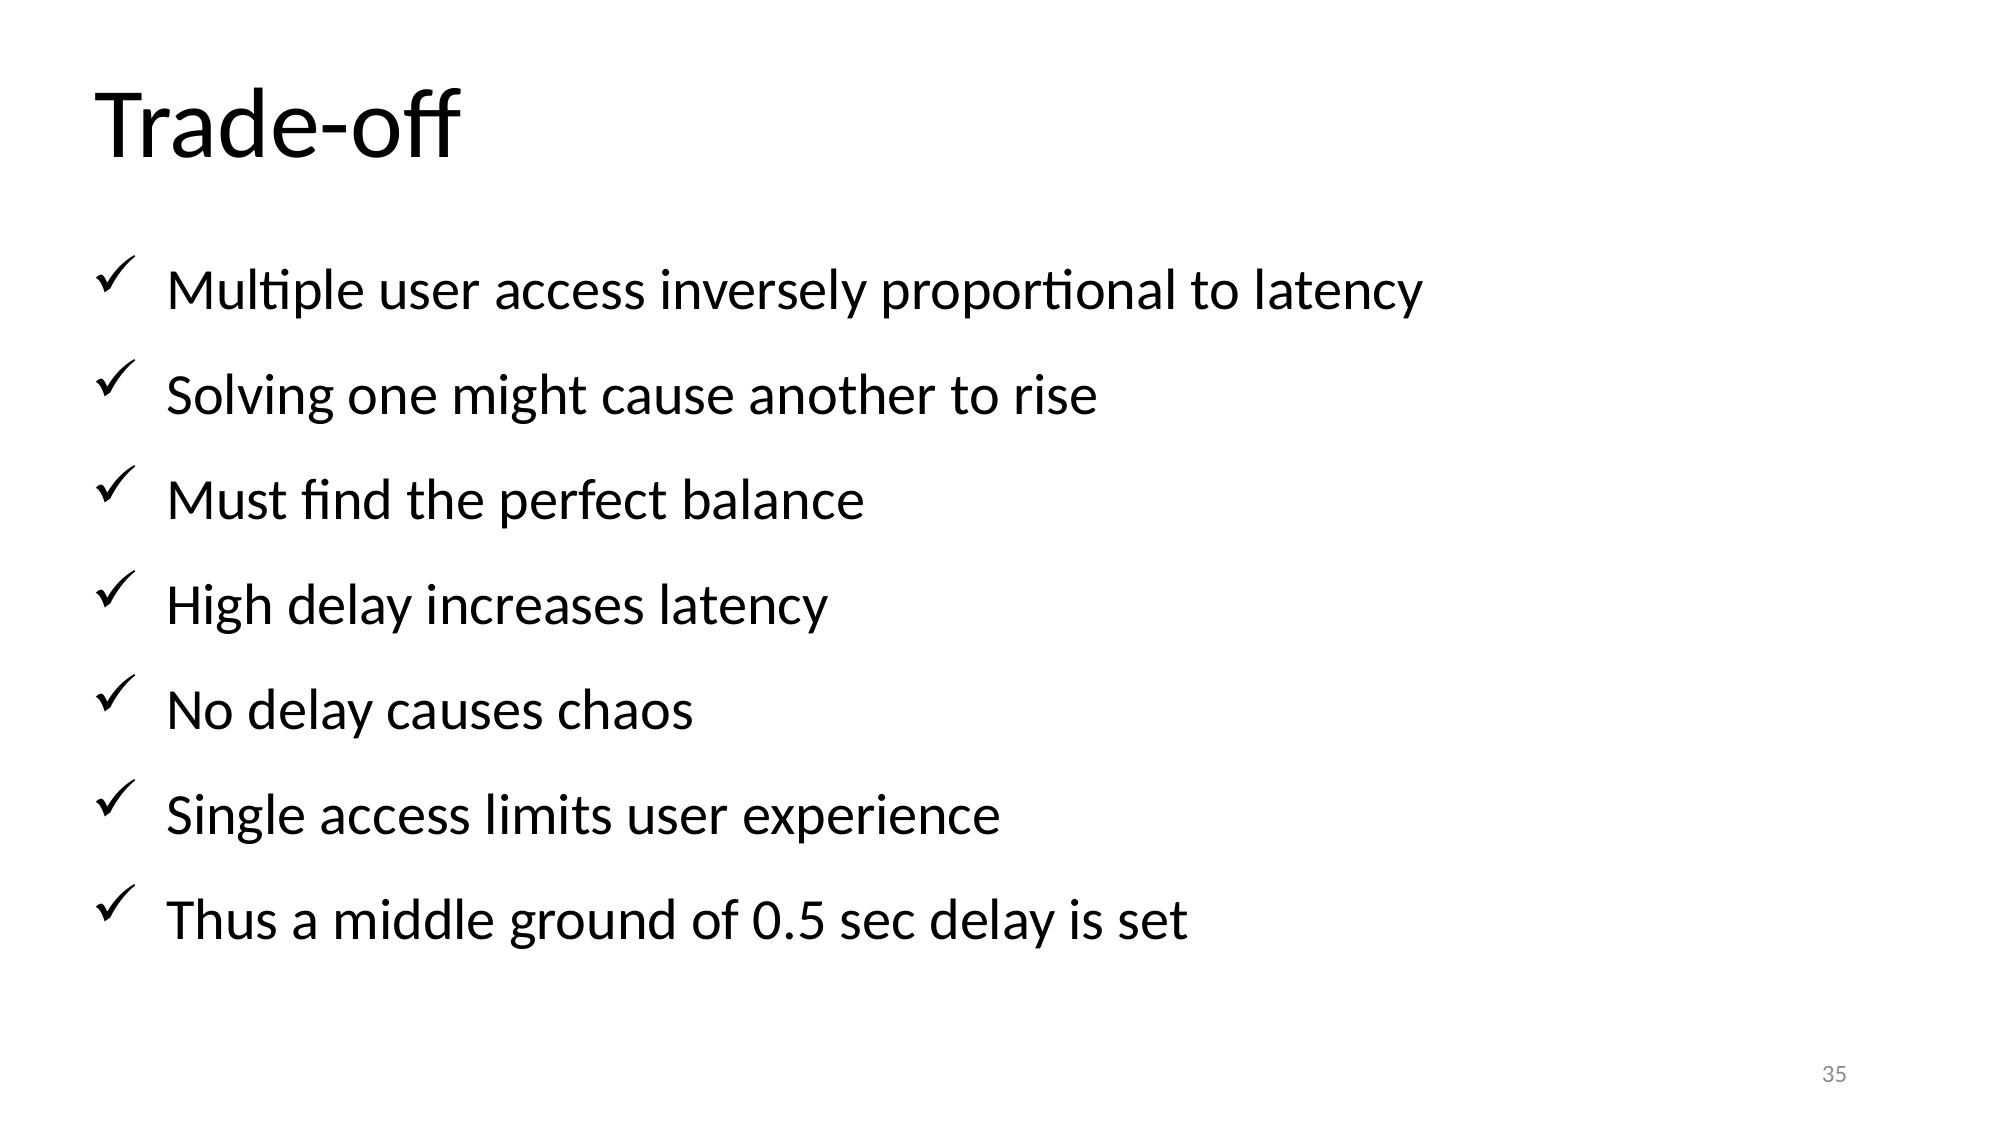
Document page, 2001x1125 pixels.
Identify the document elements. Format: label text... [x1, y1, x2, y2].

slide_number 35 [1412, 1042, 1863, 1103]
text_box Multiple user access inversely proportional to latency Solving one might cause another to rise Must find the perfect balance High delay increases latency No delay causes chaos Single access limits user experience Thus a middle ground of 0.5 sec delay is set [76, 208, 1961, 959]
text_box Trade-off [79, 50, 477, 185]
